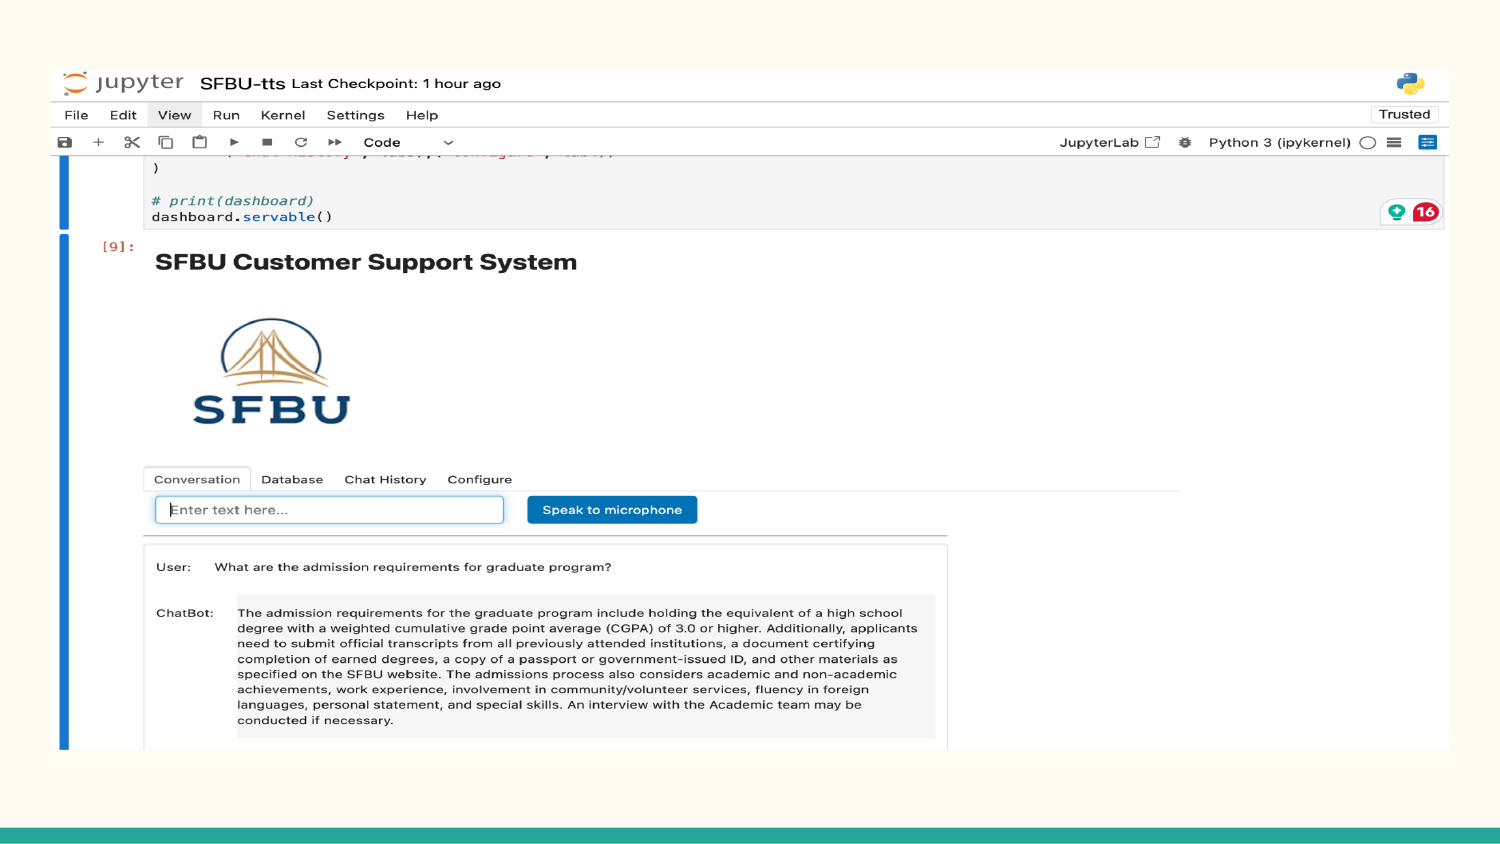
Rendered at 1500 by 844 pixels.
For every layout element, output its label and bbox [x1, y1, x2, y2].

picture [50, 69, 1450, 750]
